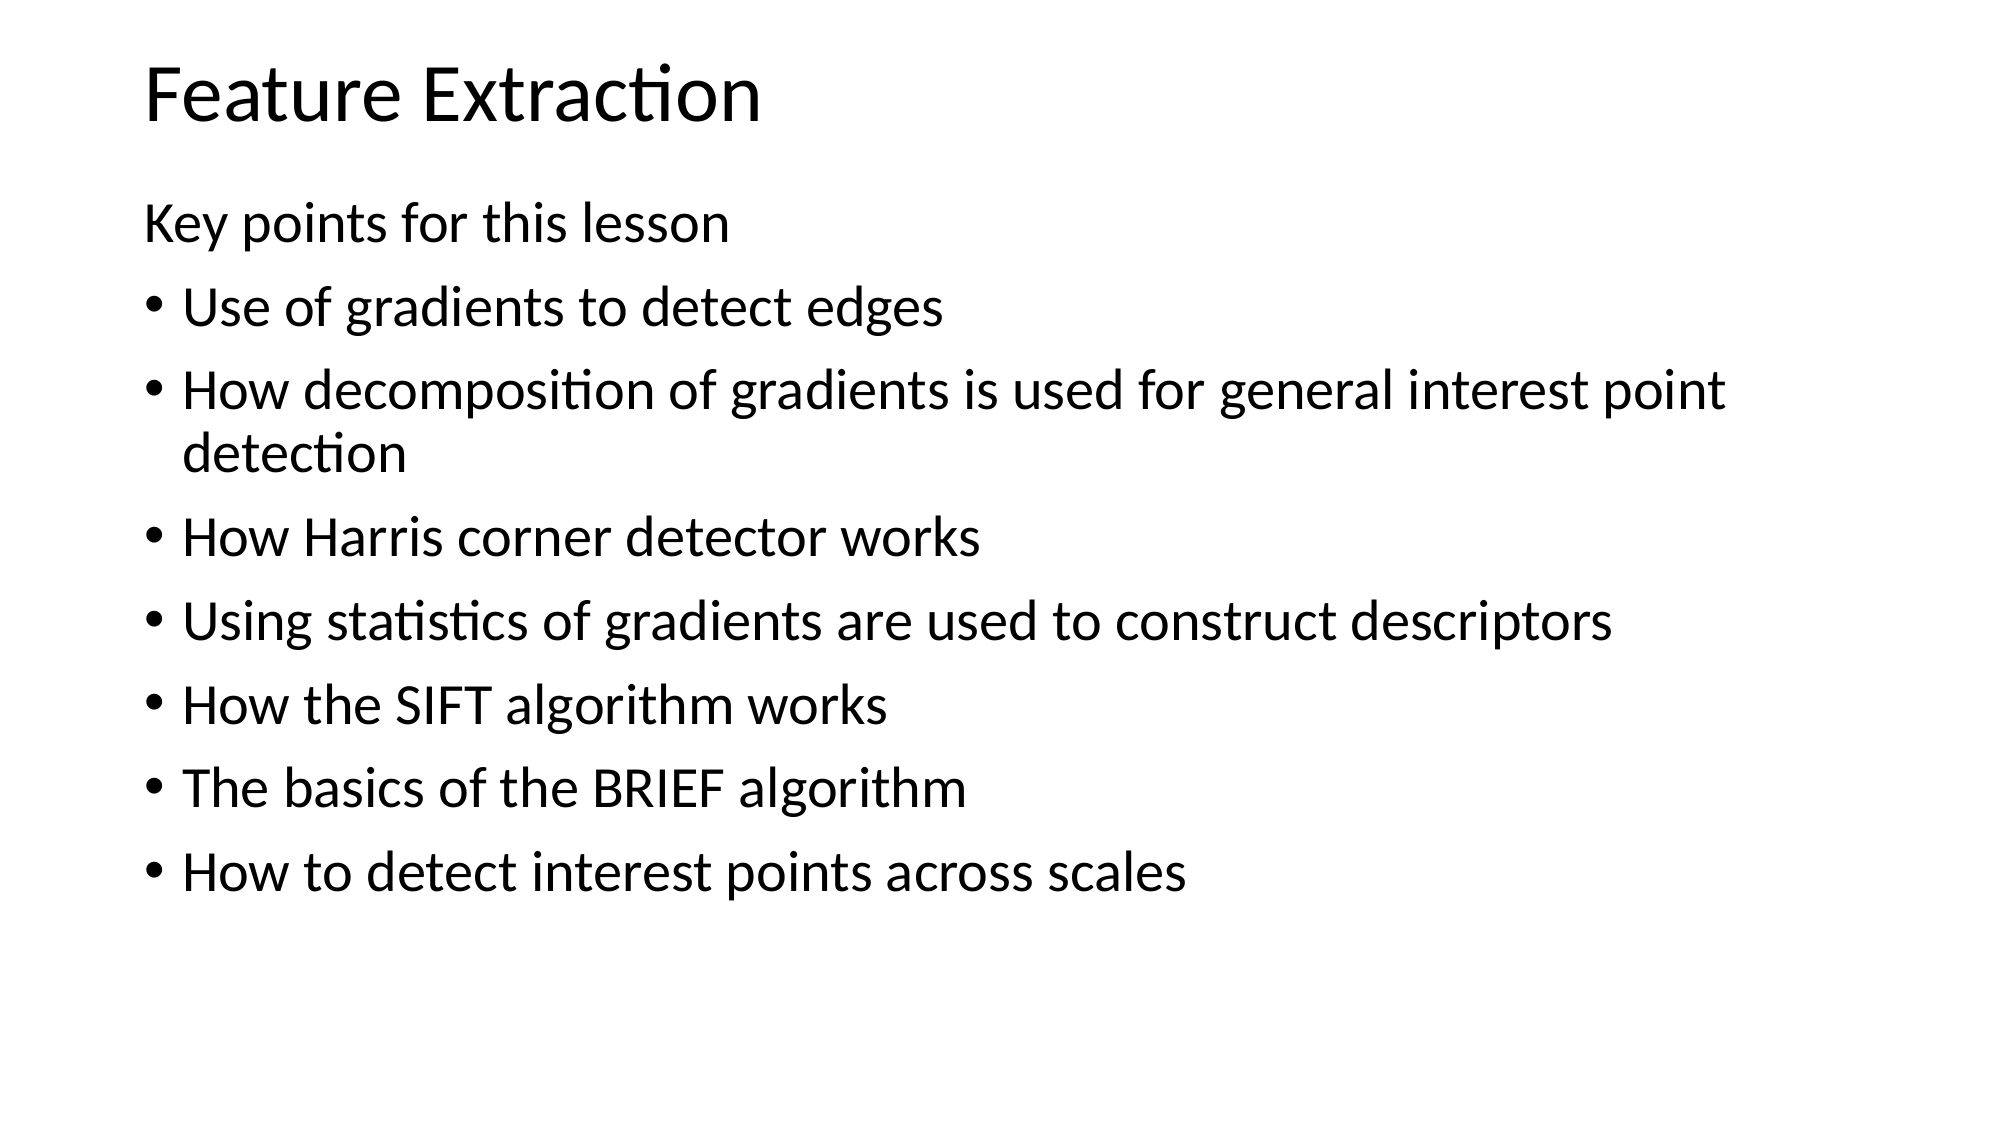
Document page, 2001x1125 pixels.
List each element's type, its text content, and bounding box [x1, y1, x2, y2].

list Key points for this lesson Use of gradients to detect edges How decomposition of gradients is used for general interest point detection How Harris corner detector works Using statistics of gradients are used to construct descriptors How the SIFT algorithm works The basics of the BRIEF algorithm How to detect interest points across scales [129, 184, 1855, 1102]
title Feature Extraction [129, 22, 1855, 166]
